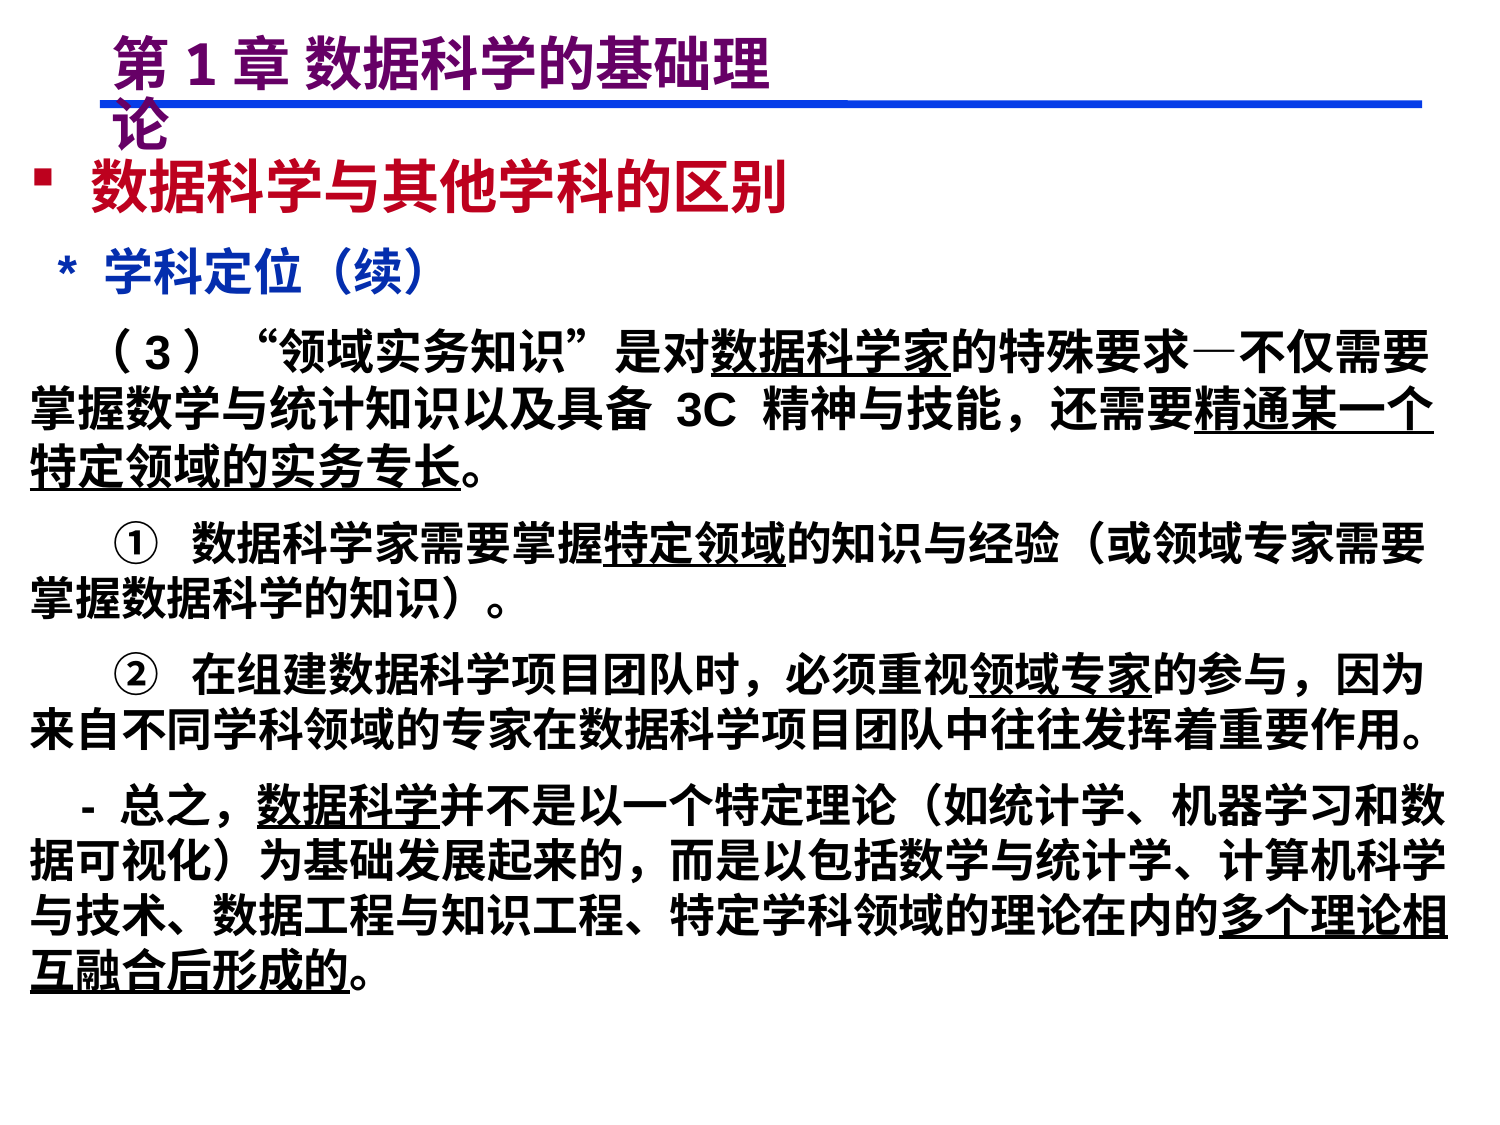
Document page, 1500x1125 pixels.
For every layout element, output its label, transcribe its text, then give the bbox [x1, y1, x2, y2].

title 第1章 数据科学的基础理论 [100, 32, 827, 230]
subtitle 数据科学与其他学科的区别 * 学科定位（续） （3）“领域实务知识”是对数据科学家的特殊要求—不仅需要掌握数学与统计知识以及具备 3C 精神与技能，还需要精通某一个特定领域的实务专长。 ① 数据科学家需要掌握特定领域的知识与经验（或领域专家需要掌握数据科学的知识）。 ② 在组建数据科学项目团队时，必须重视领域专家的参与，因为来自不同学科领域的专家在数据科学项目团队中往往发挥着重要作用。 - 总之，数据科学并不是以一个特定理论（如统计学、机器学习和数据可视化）为基础发展起来的，而是以包括数学与统计学、计算机科学与技术、数据工程与知识工程、特定学科领域的理论在内的多个理论相互融合后形成的。 [14, 141, 1488, 1014]
